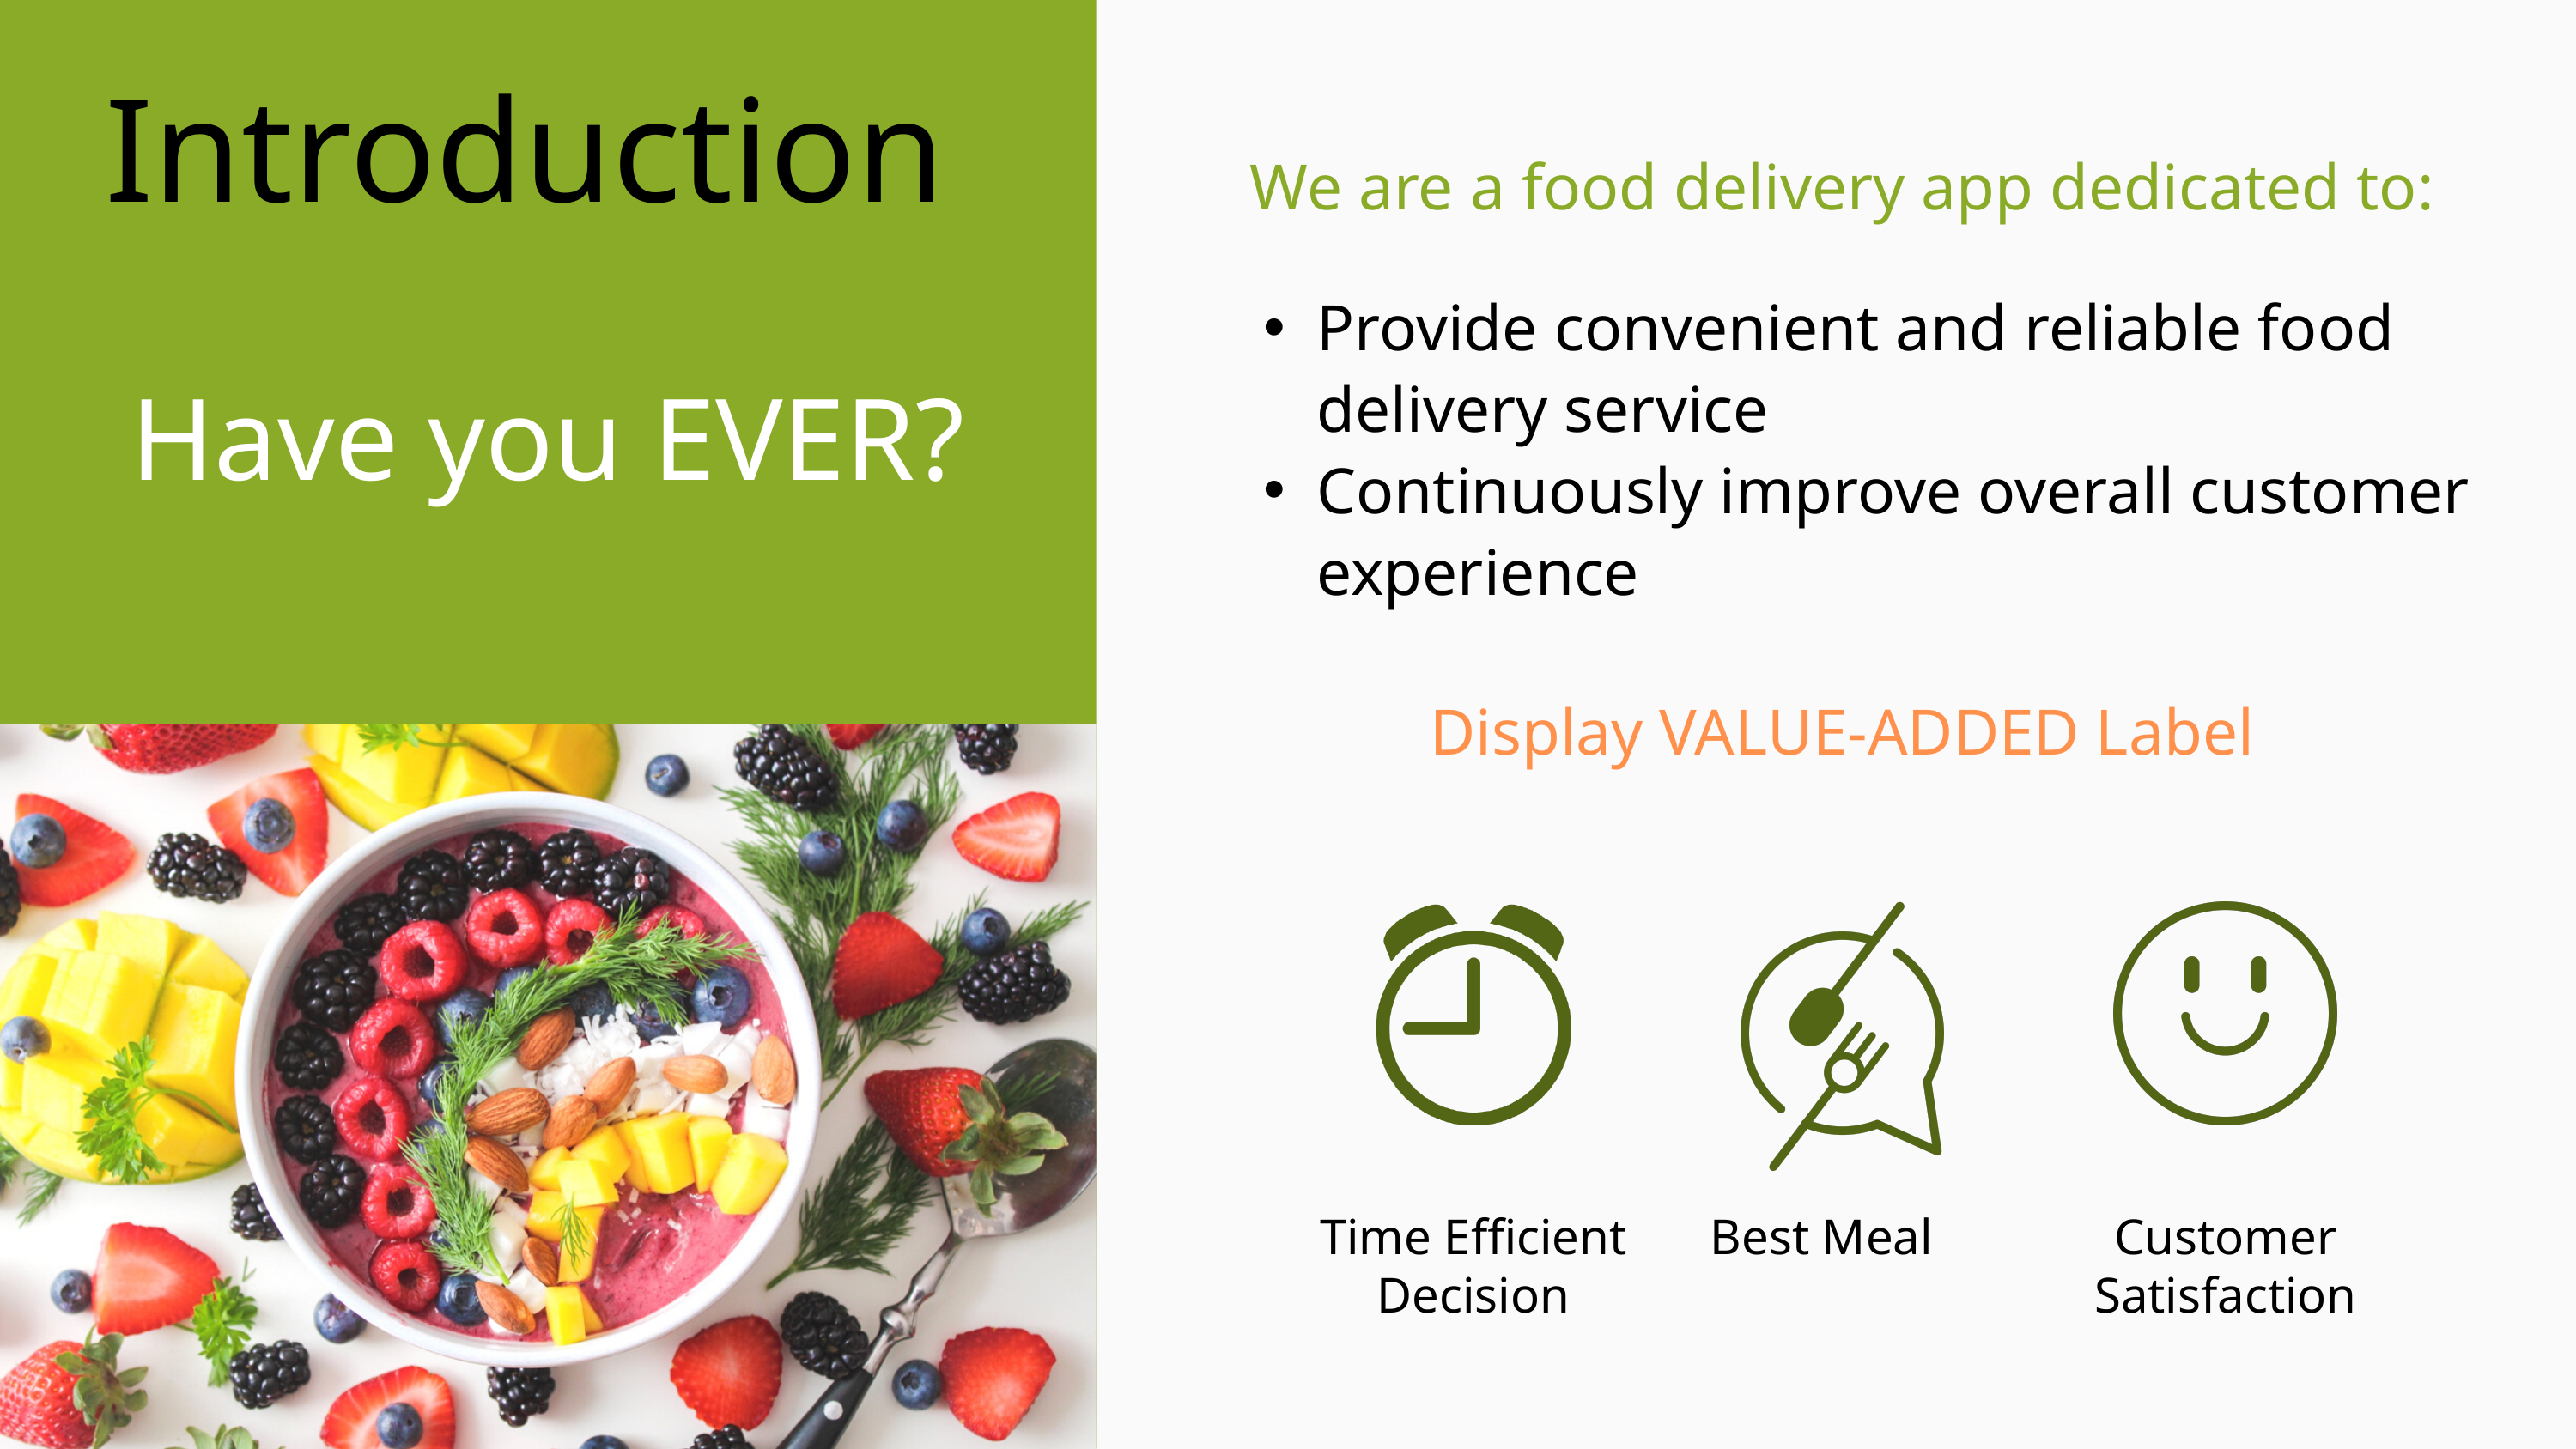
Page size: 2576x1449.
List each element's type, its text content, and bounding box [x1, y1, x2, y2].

picture [2113, 901, 2337, 1126]
picture [1741, 901, 1944, 1171]
picture [1376, 901, 1571, 1126]
text_box Time Efficient Decision [1290, 1206, 1656, 1323]
text_box Display VALUE-ADDED Label [993, 692, 2576, 767]
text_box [1210, 147, 2475, 660]
picture [0, 724, 1097, 1449]
text_box Introduction [69, 58, 981, 231]
text_box Have you EVER? [92, 367, 1004, 503]
text_box [0, 0, 1097, 723]
text_box Customer Satisfaction [2064, 1206, 2387, 1323]
text_box Best Meal [1710, 1206, 1975, 1265]
